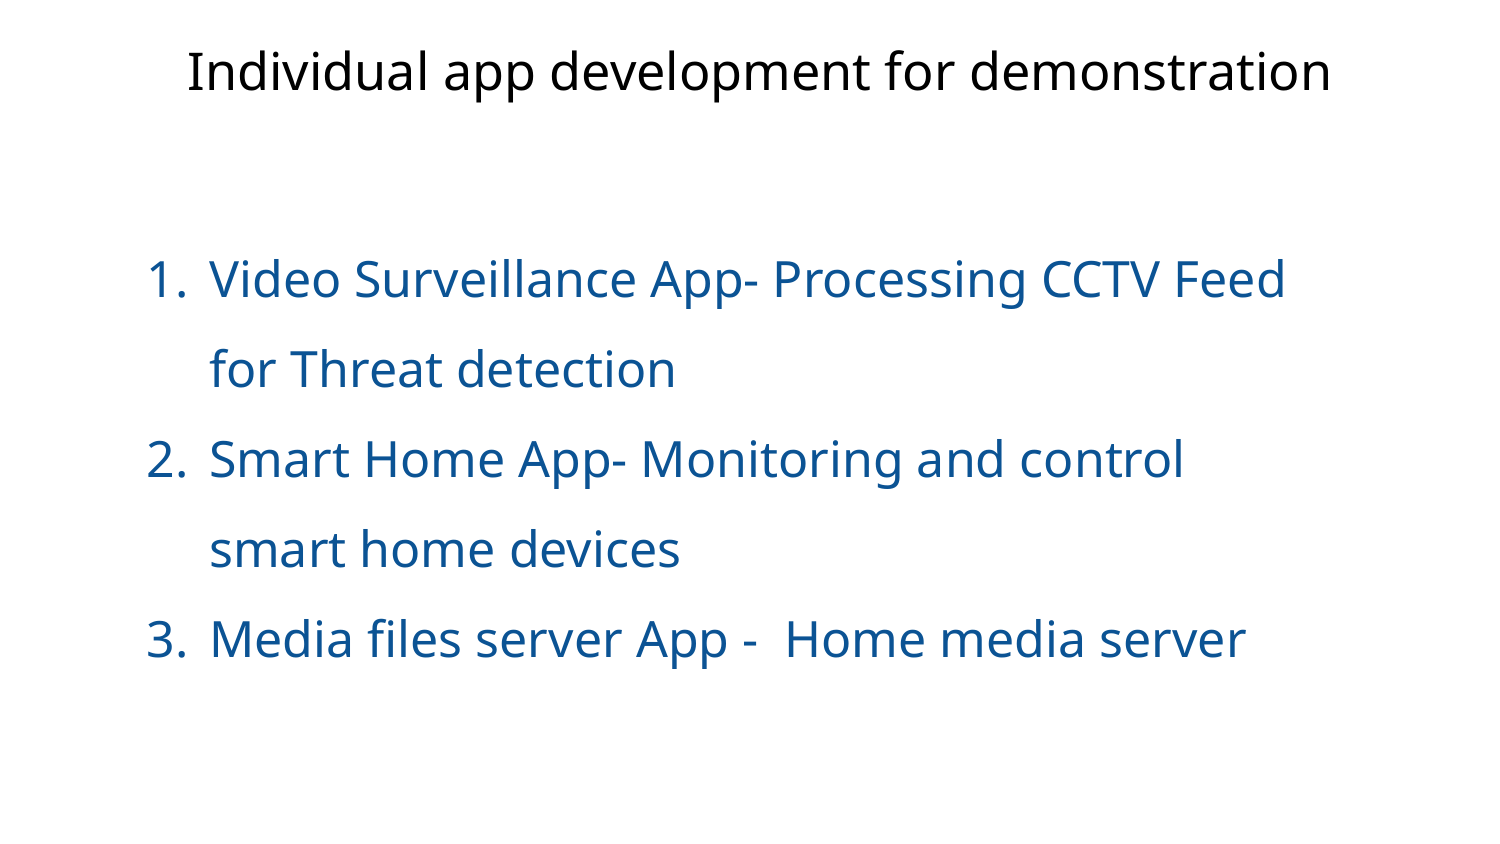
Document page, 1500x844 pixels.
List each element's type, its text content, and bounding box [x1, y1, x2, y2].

title Individual app development for demonstration [89, 42, 1431, 157]
text_box Video Surveillance App- Processing CCTV Feed for Threat detection Smart Home App- Monitoring and control smart home devices Media files server App - Home media server [119, 202, 1317, 682]
